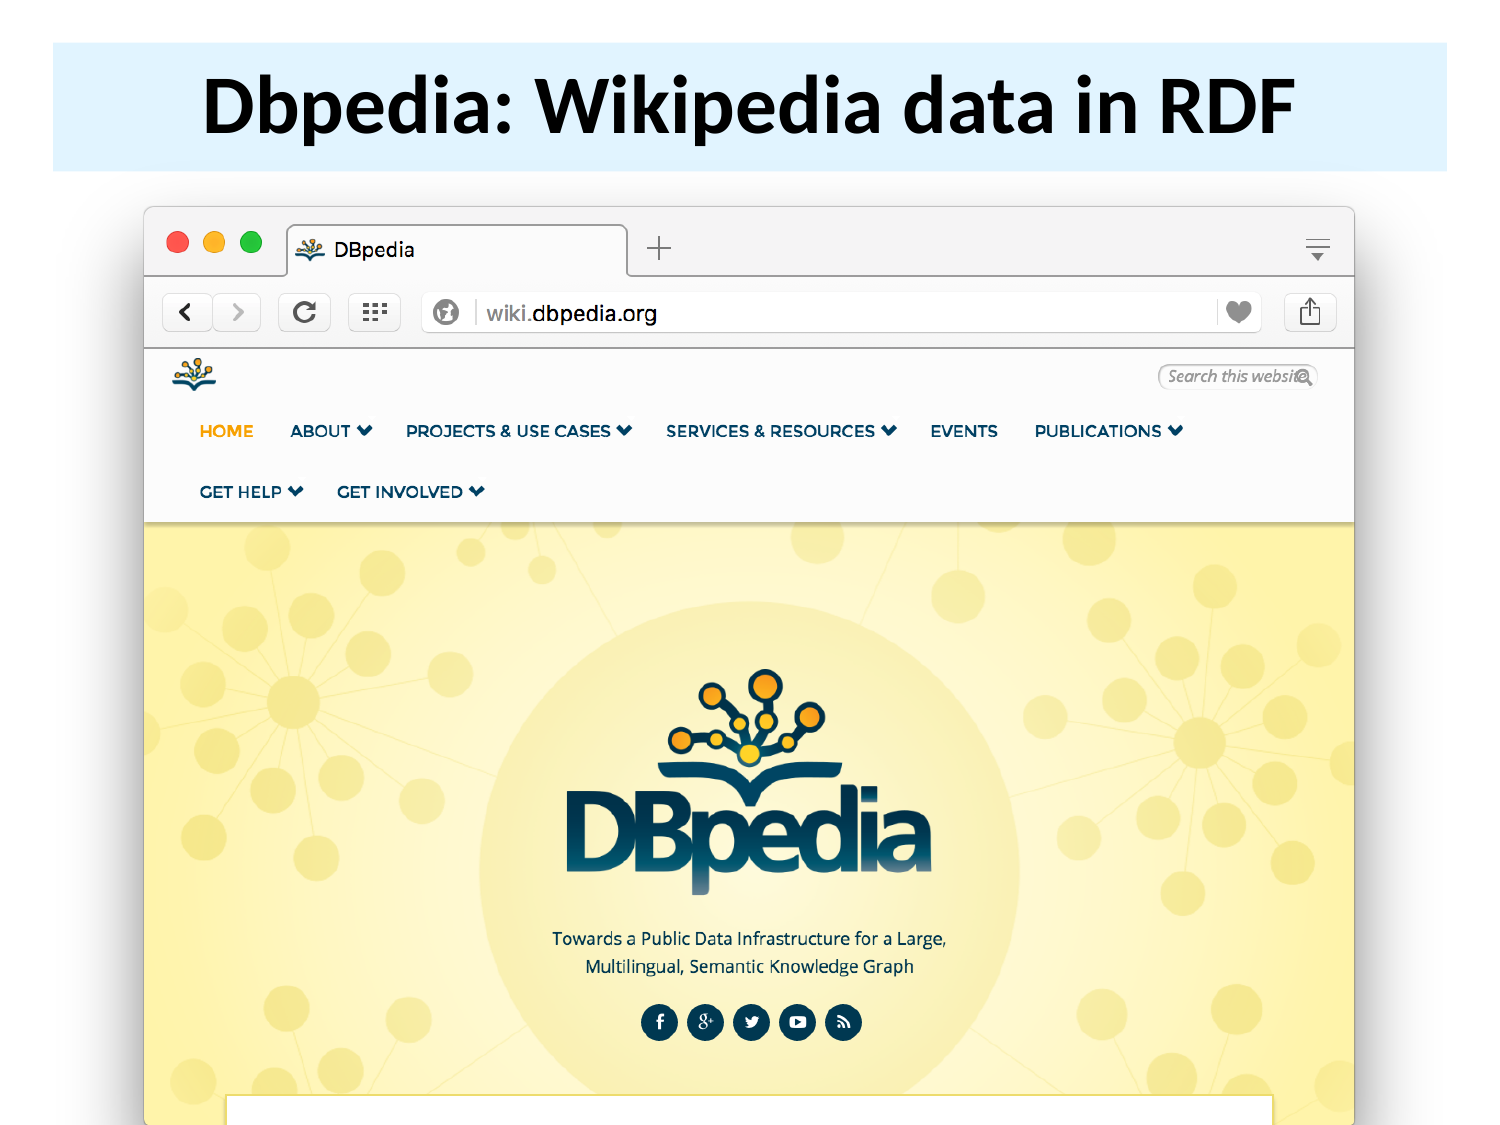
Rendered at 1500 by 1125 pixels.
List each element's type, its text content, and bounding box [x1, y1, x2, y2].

picture [40, 148, 1457, 1125]
title Dbpedia: Wikipedia data in RDF [53, 42, 1447, 147]
